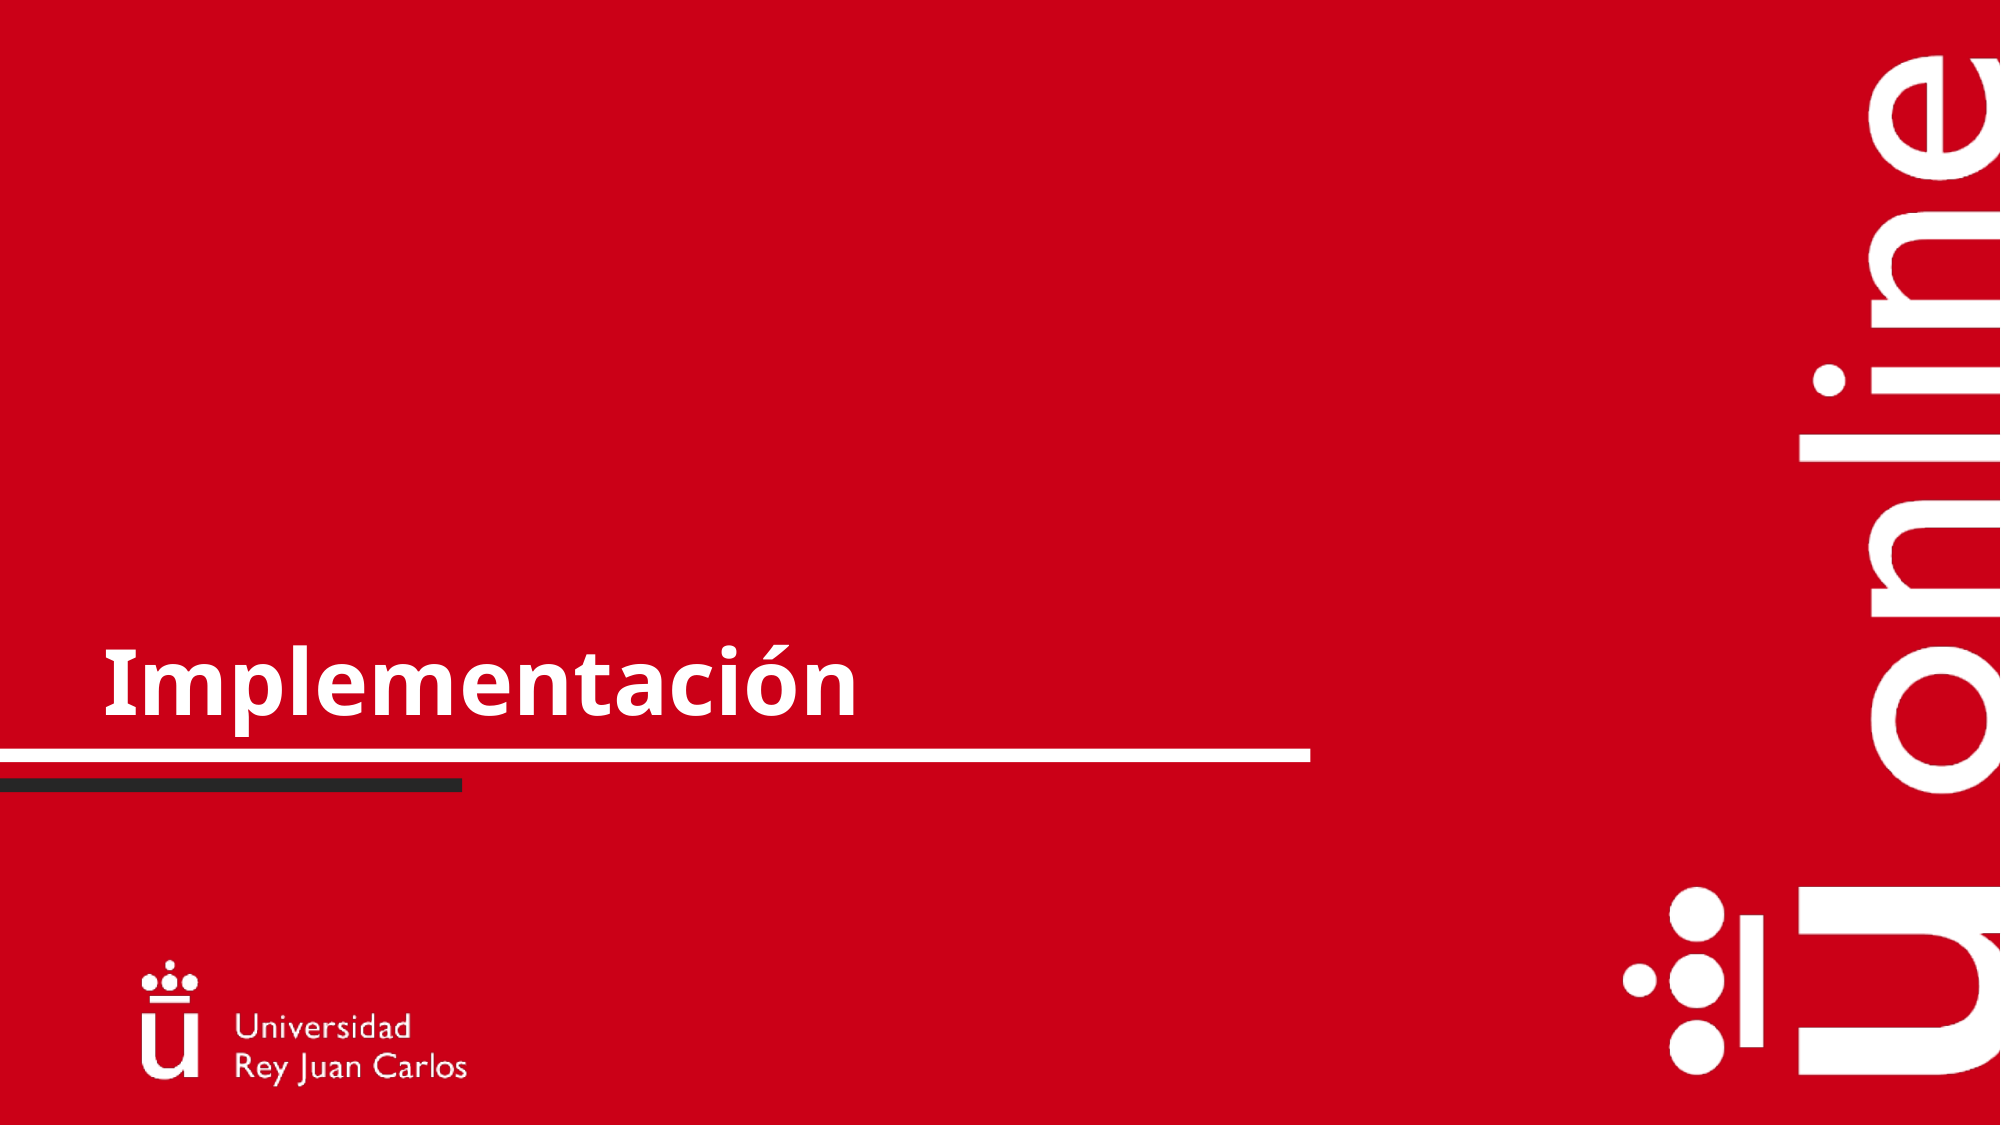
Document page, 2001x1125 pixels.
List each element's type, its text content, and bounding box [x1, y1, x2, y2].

picture [34, 919, 575, 1125]
picture [1620, 47, 2001, 1082]
title Implementación [88, 217, 1588, 742]
